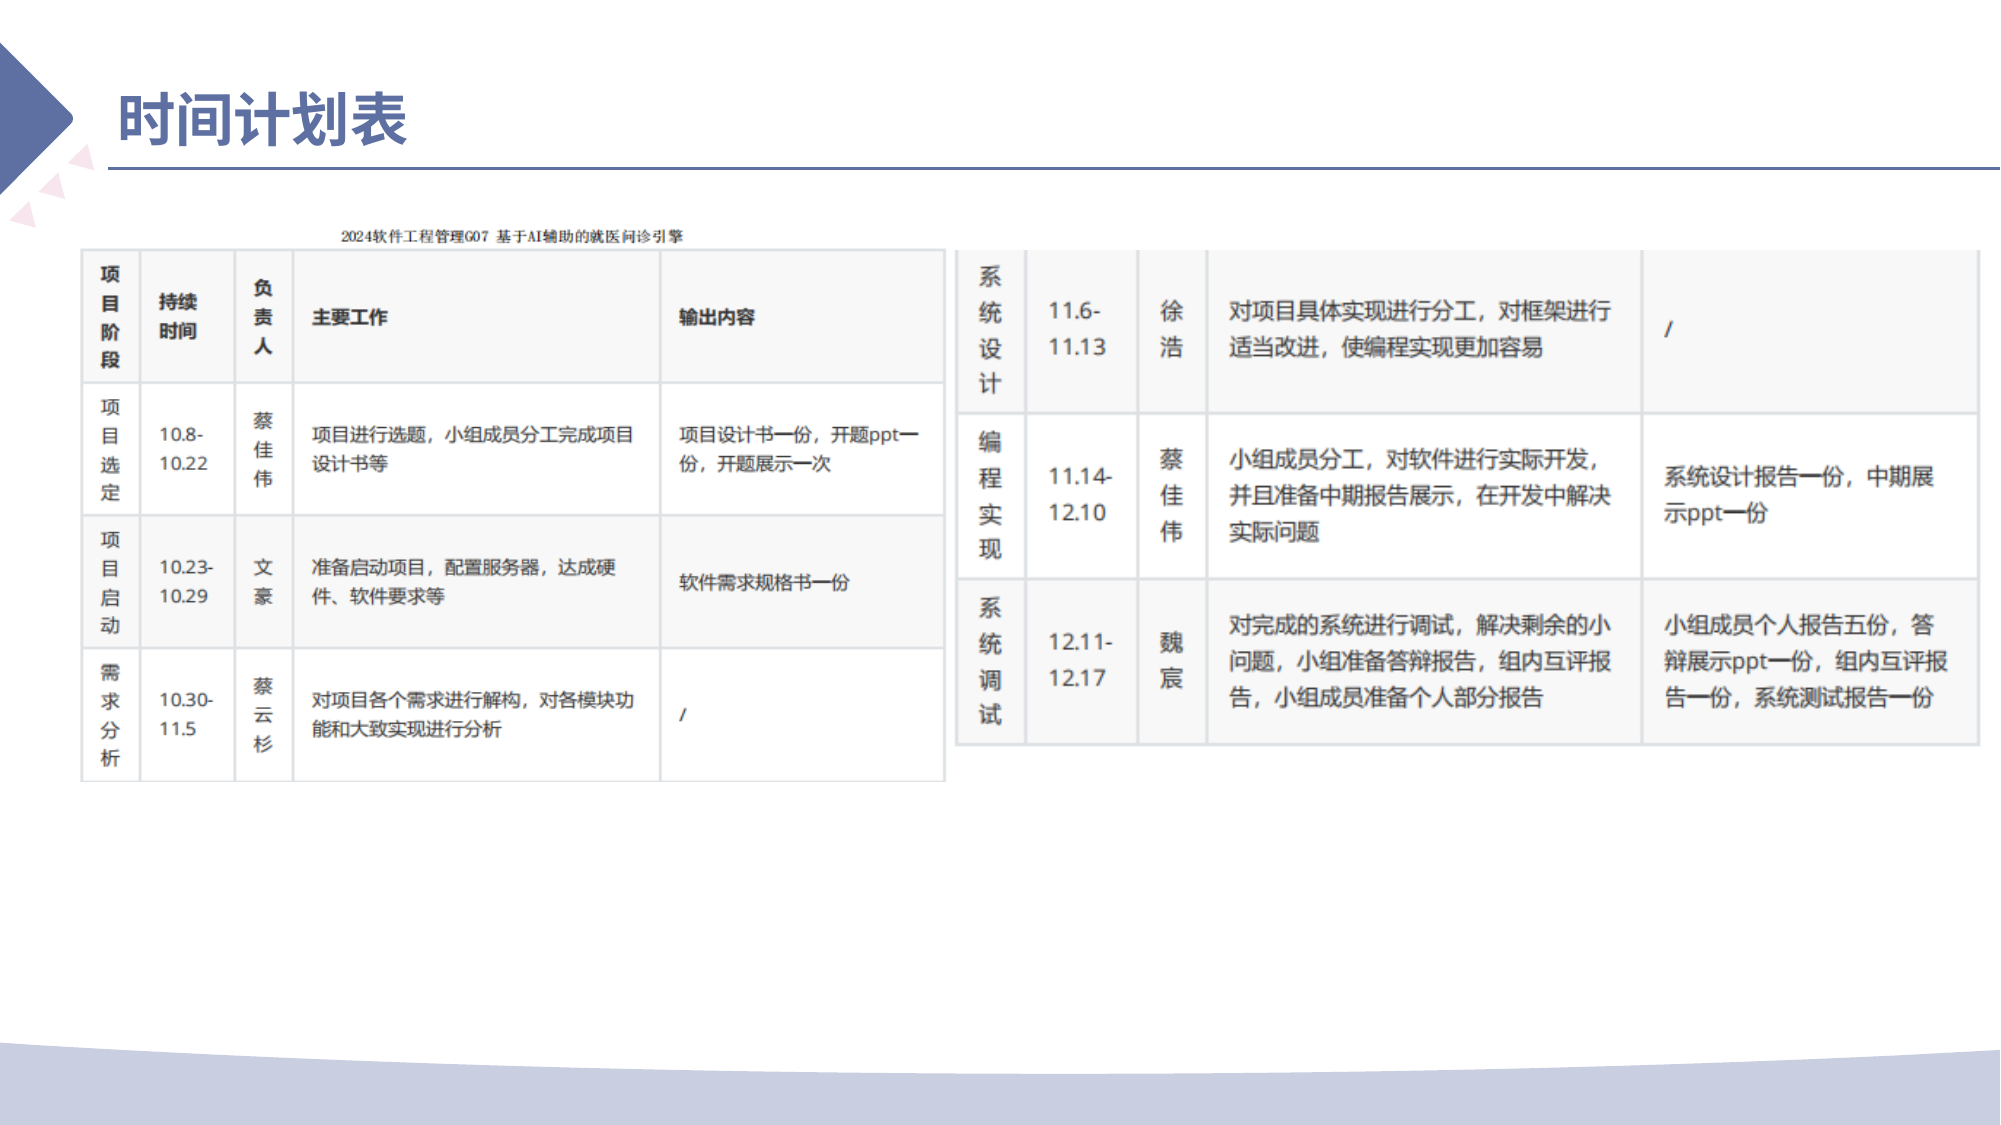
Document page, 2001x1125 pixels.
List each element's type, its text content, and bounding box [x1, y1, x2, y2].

picture [66, 228, 1985, 783]
text_box 时间计划表 [102, 75, 424, 160]
